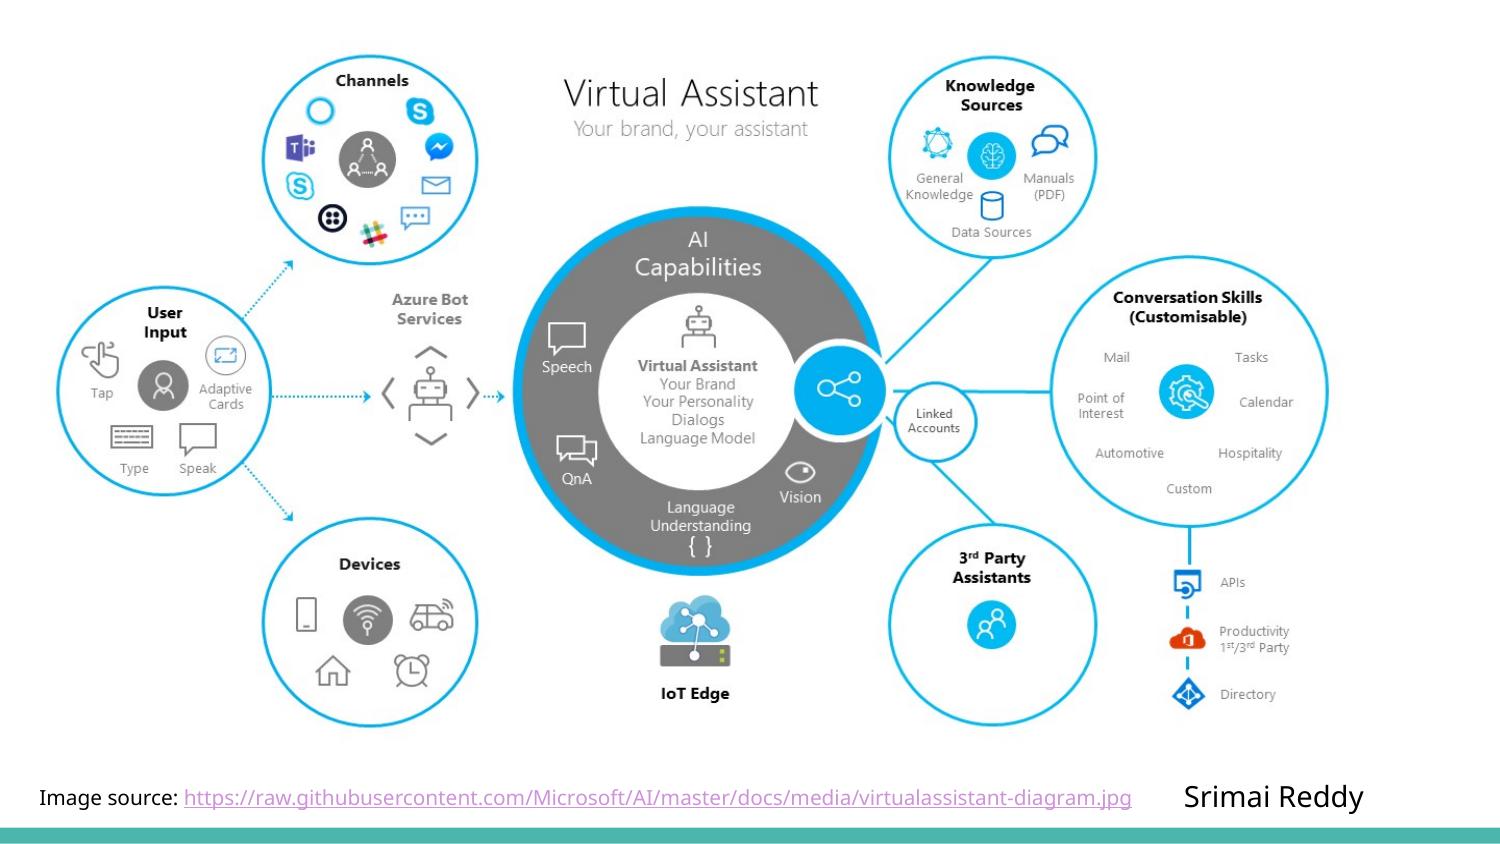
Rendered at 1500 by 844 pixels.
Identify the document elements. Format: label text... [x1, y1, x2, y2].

text_box Image source: https://raw.githubusercontent.com/Microsoft/AI/master/docs/media/virtualassistant-diagram.jpg [24, 770, 1168, 799]
picture [24, 24, 1358, 757]
text_box Srimai Reddy [1168, 763, 1500, 844]
